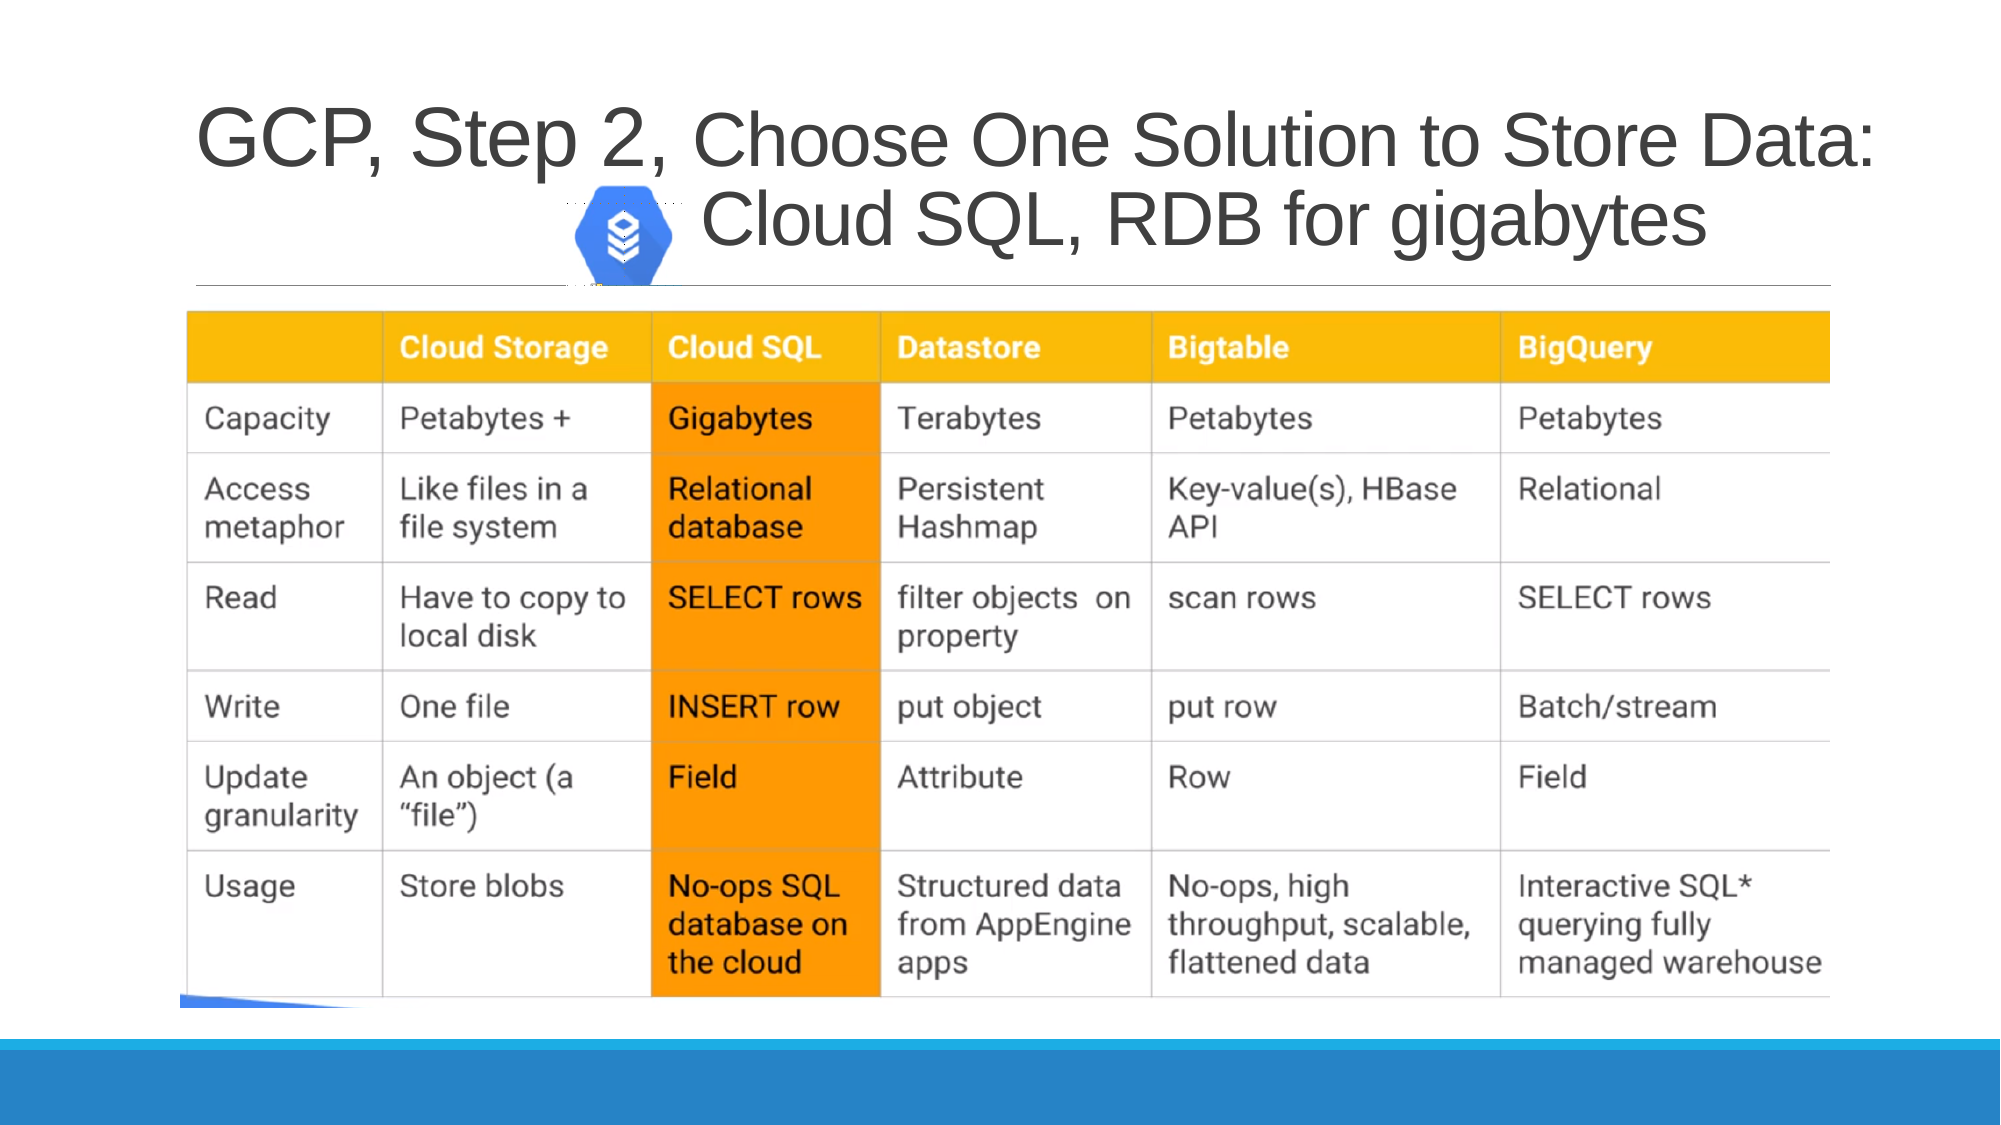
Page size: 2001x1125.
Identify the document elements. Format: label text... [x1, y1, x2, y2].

picture [179, 302, 1831, 1009]
title GCP, Step 2, Choose One Solution to Store Data: Cloud SQL, RDB for gigabytes [180, 30, 2000, 269]
picture [565, 180, 682, 287]
